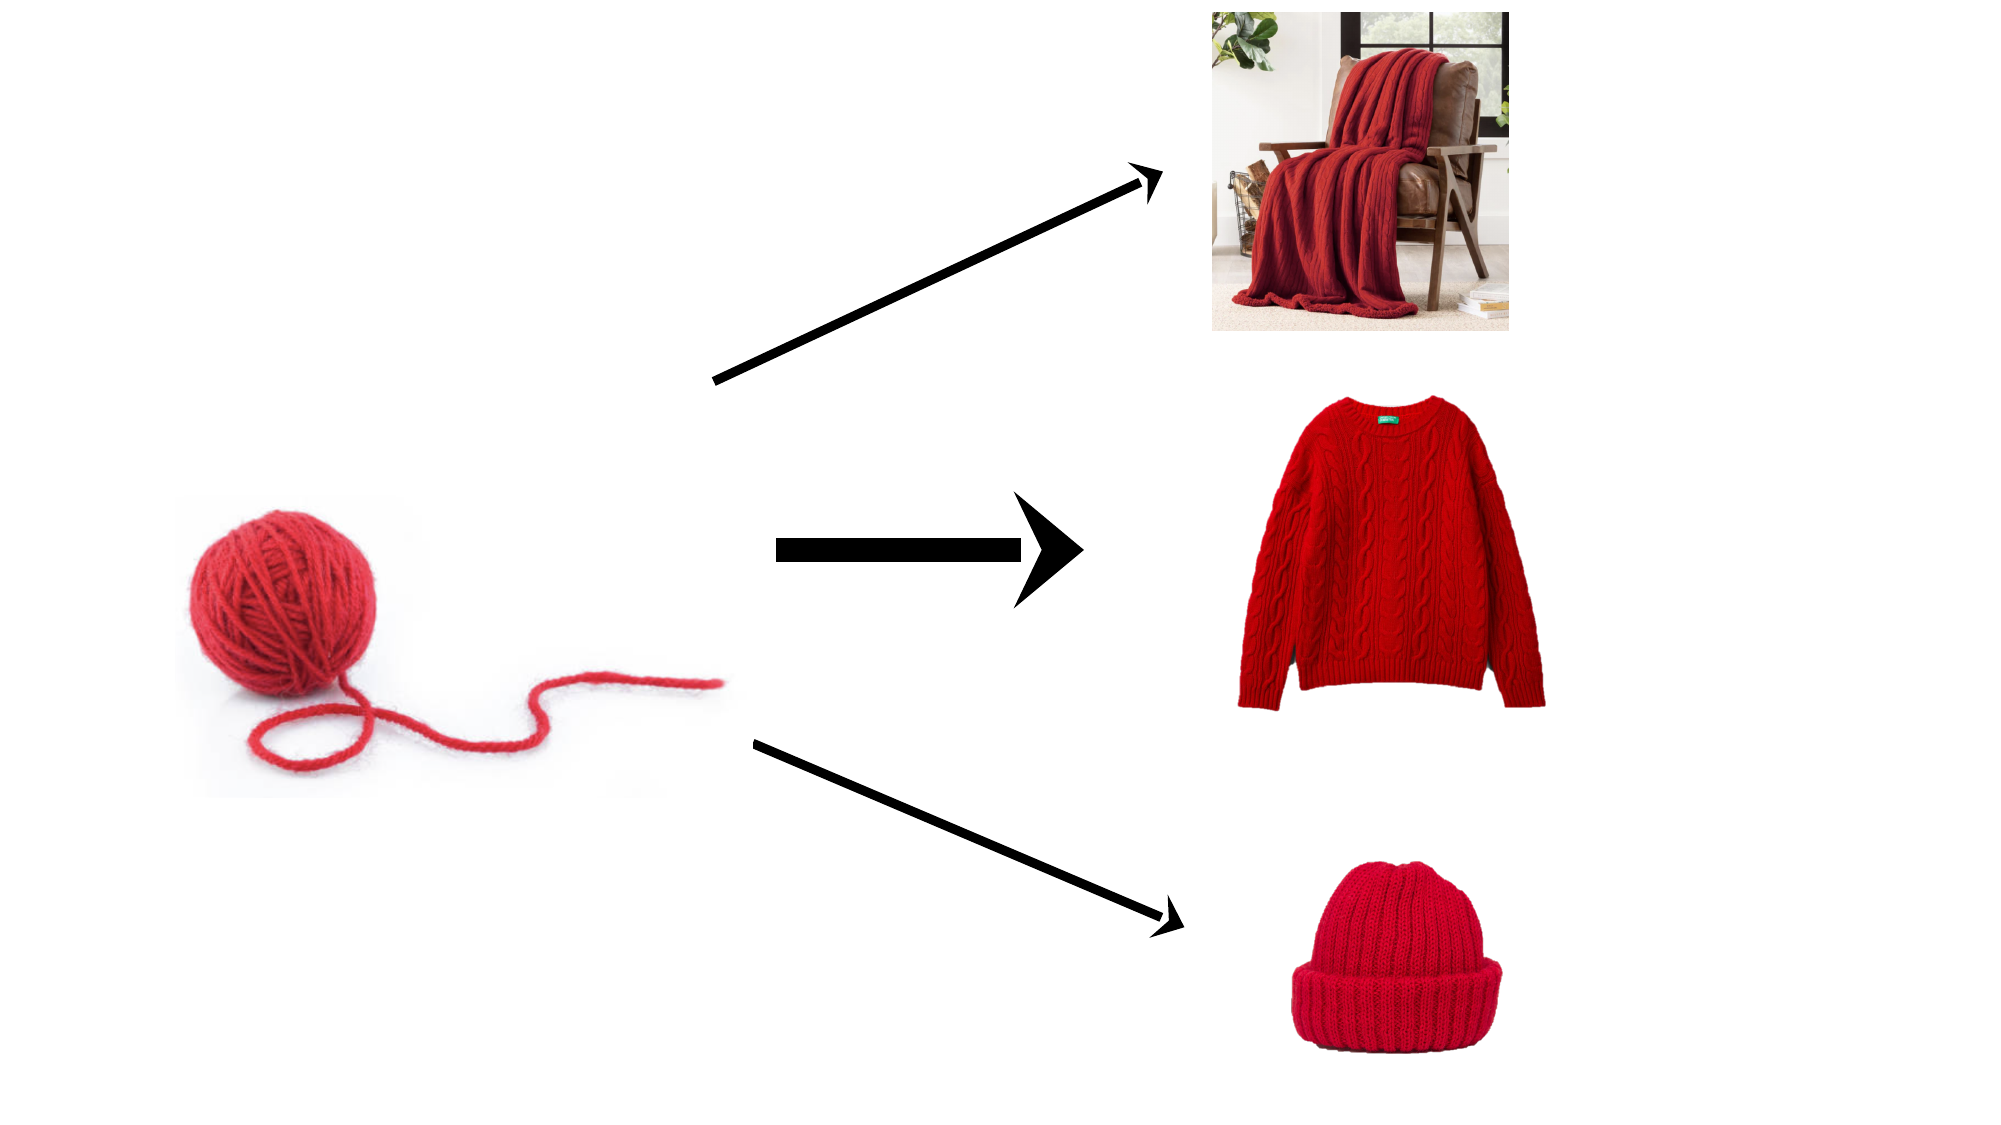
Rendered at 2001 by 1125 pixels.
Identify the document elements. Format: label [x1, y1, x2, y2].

text_box [713, 171, 1164, 383]
picture [175, 494, 754, 798]
picture [1279, 844, 1509, 1069]
picture [1229, 381, 1559, 744]
text_box [752, 742, 1185, 928]
picture [1211, 11, 1509, 332]
